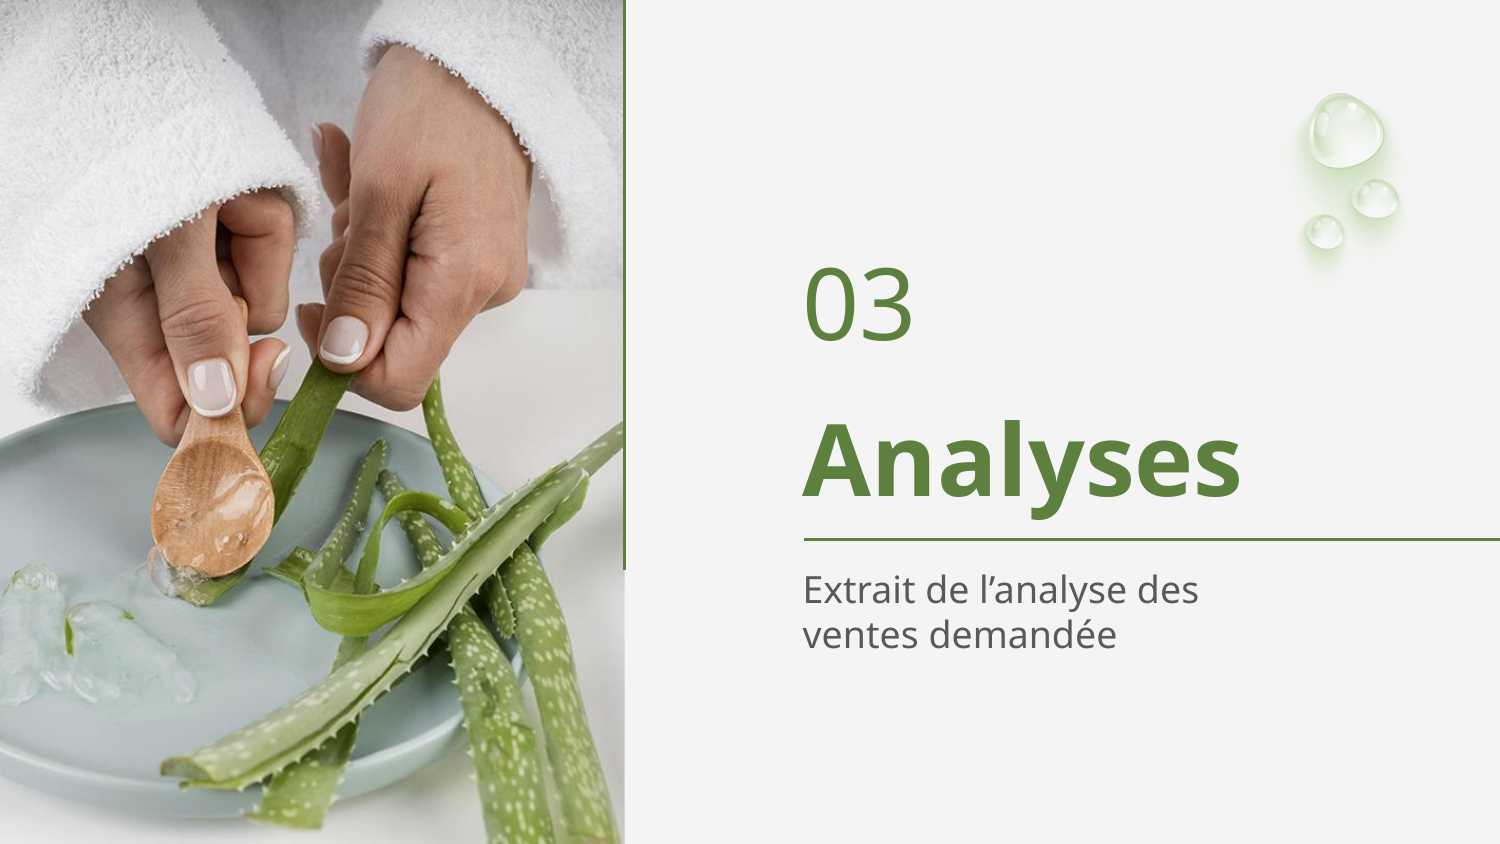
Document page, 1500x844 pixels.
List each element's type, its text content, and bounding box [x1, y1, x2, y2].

title 03 [787, 255, 952, 376]
subtitle Extrait de l’analyse des ventes demandée [787, 551, 1338, 671]
picture [0, 0, 625, 844]
title Analyses [787, 298, 1489, 532]
picture [1279, 92, 1410, 291]
